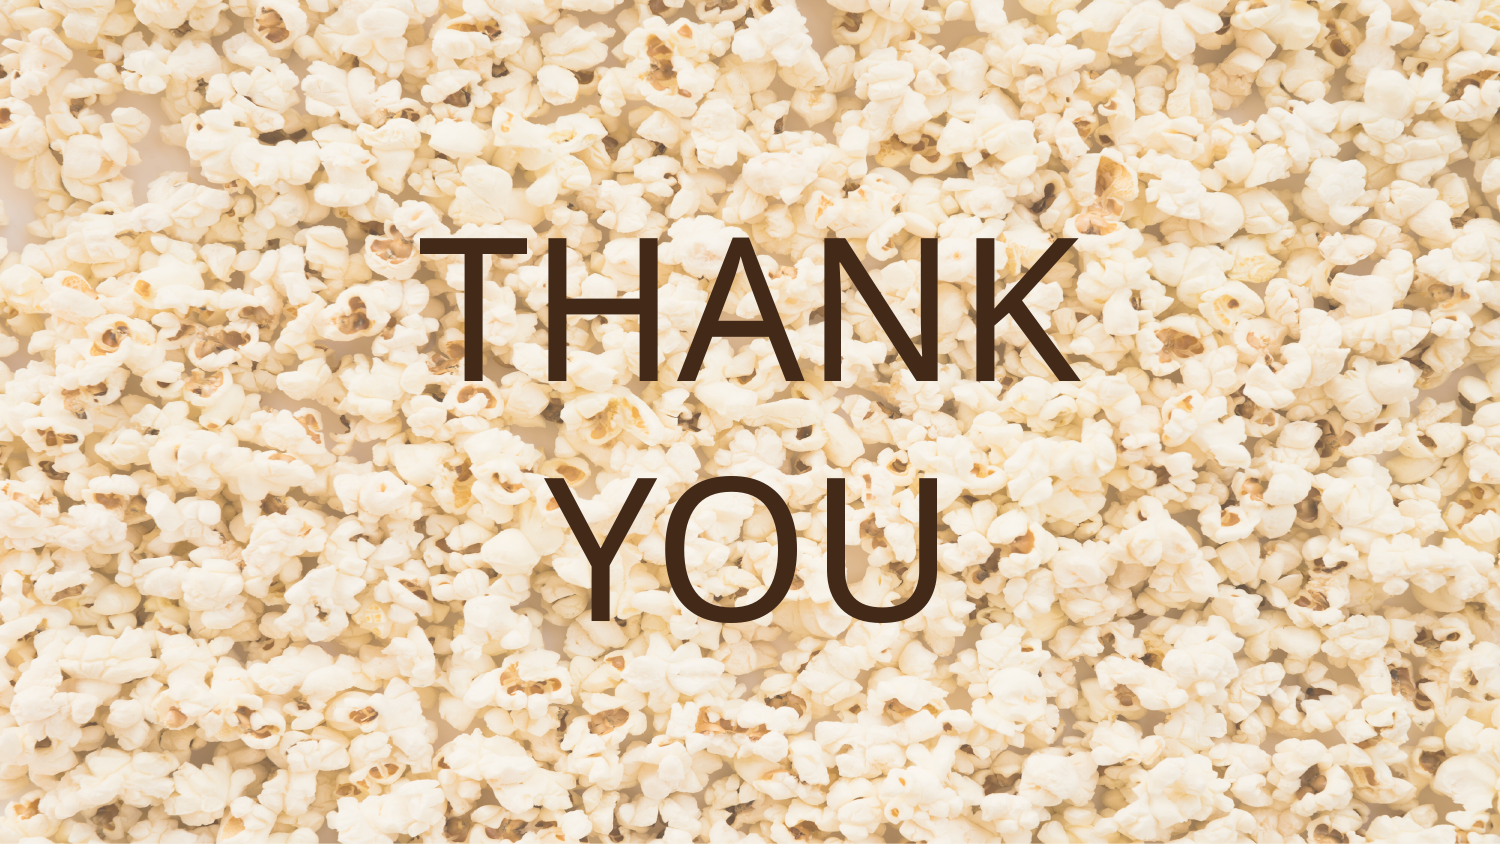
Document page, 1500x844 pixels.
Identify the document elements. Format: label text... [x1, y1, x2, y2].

title THANK YOU [227, 221, 1273, 623]
picture [0, 0, 1500, 844]
